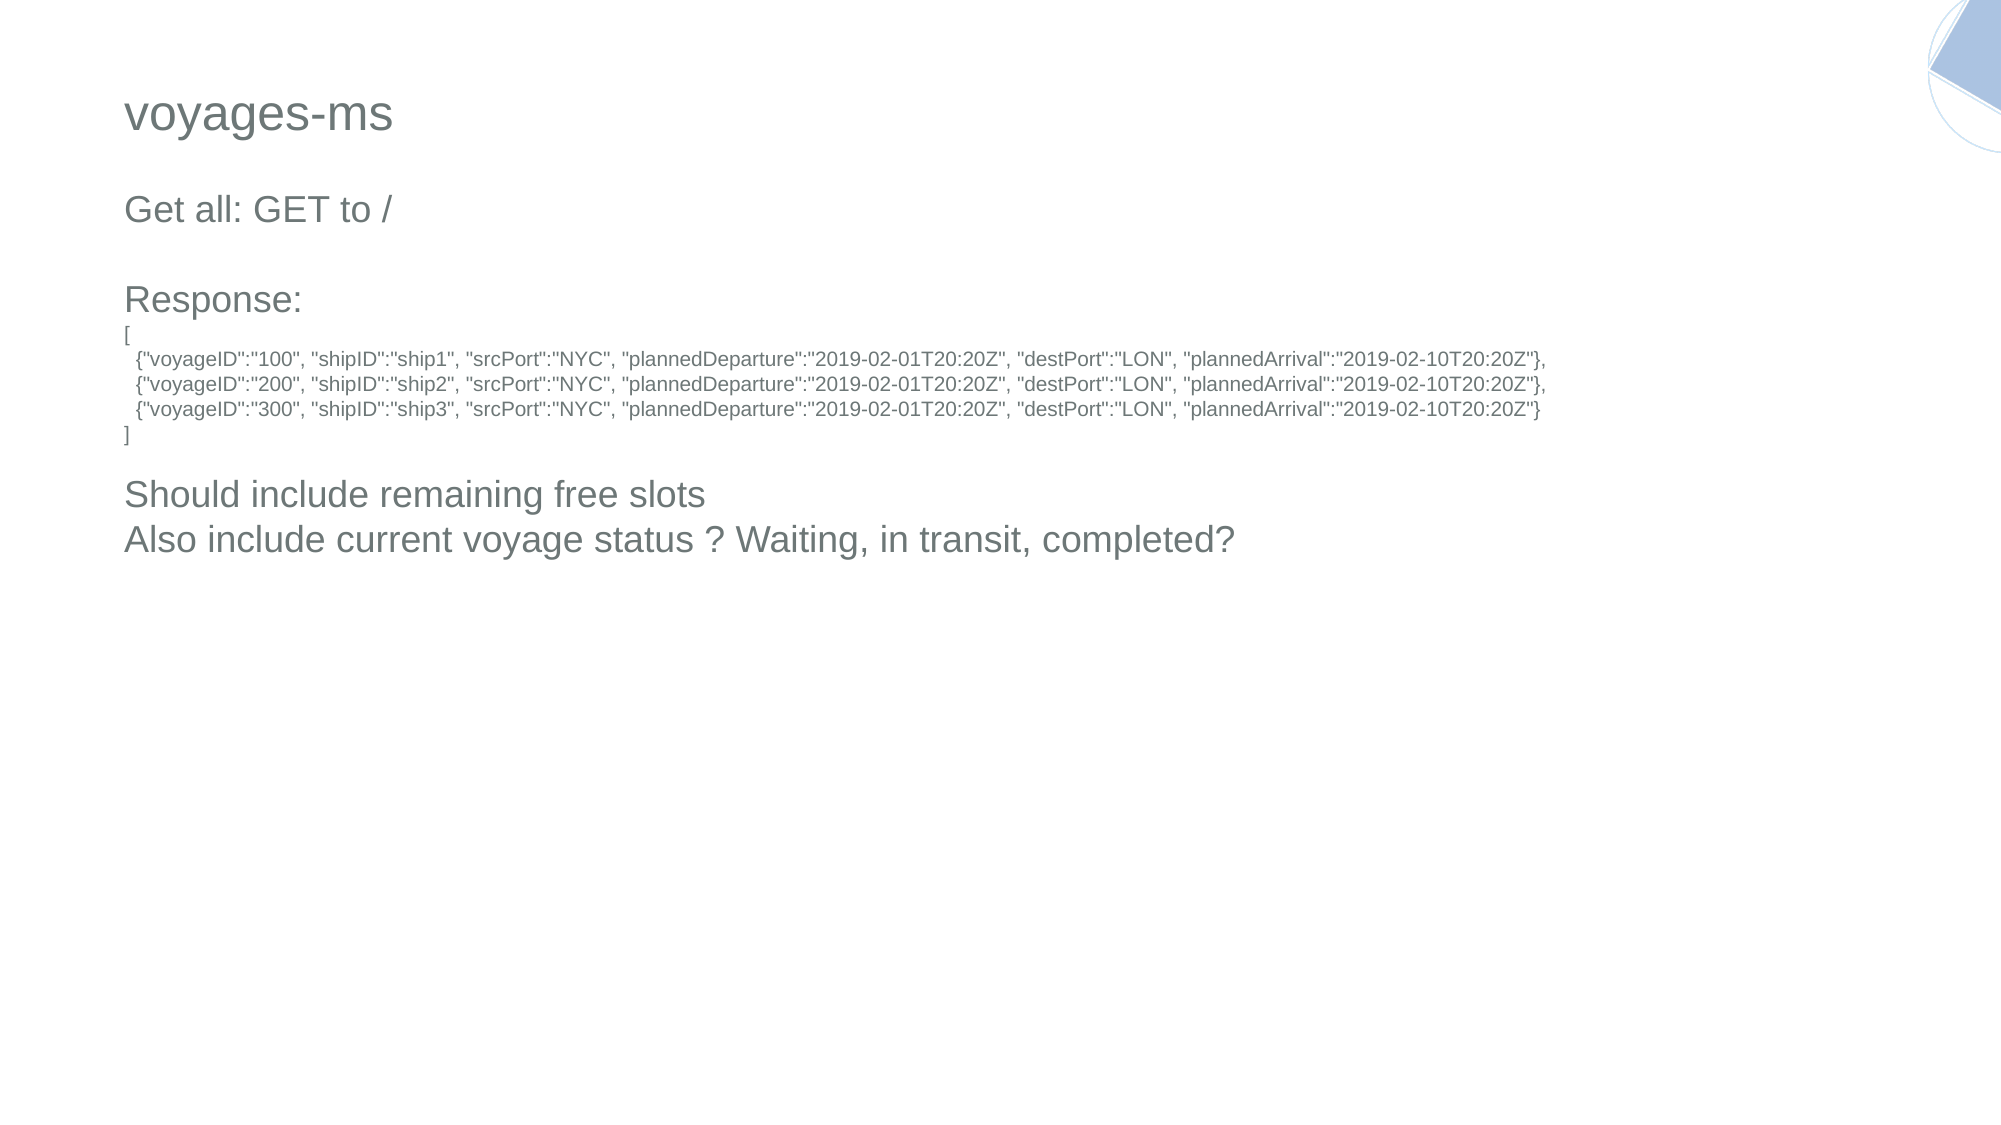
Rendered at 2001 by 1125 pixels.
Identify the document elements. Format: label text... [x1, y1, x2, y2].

text_box UI Web SPA [1924, 0, 2001, 154]
text_box voyages-ms Get all: GET to / Response: [ {"voyageID":"100", "shipID":"ship1", "srcPort":"NYC", "plannedDeparture":"2019-02-01T20:20Z", "destPort":"LON", "plannedArrival":"2019-02-10T20:20Z"}, {"voyageID":"200", "shipID":"ship2", "srcPort":"NYC", "plannedDeparture":"2019-02-01T20:20Z", "destPort":"LON", "plannedArrival":"2019-02-10T20:20Z"}, {"voyageID":"300", "shipID":"ship3", "srcPort":"NYC", "plannedDeparture":"2019-02-01T20:20Z", "destPort":"LON", "plannedArrival":"2019-02-10T20:20Z"} ] Should include remaining free slots Also include current voyage status ? Waiting, in transit, completed? [109, 72, 1839, 568]
